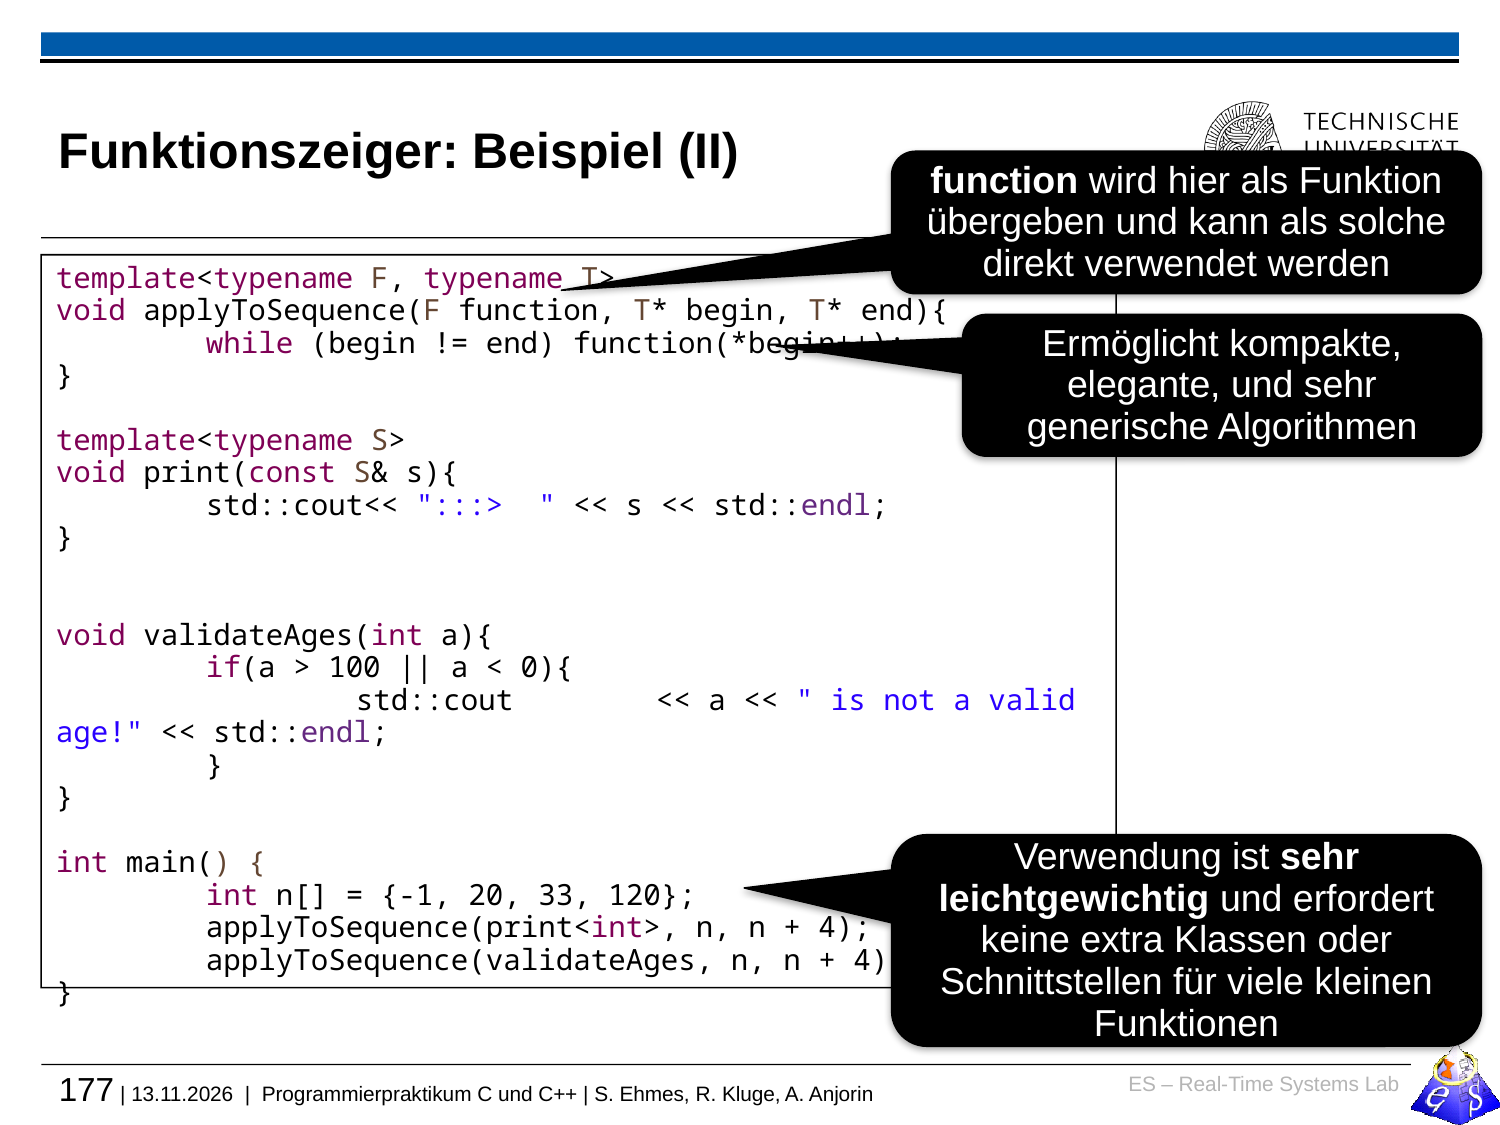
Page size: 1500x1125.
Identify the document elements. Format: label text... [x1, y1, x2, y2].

text_box Ermöglicht kompakte, elegante, und sehr generische Algorithmen [775, 313, 1483, 457]
text_box function wird hier als Funktion übergeben und kann als solche direkt verwendet werden [560, 150, 1483, 295]
title Funktionszeiger: Beispiel (II) [58, 80, 1187, 218]
picture [1187, 84, 1483, 172]
text_box template<typename F, typename T> void applyToSequence(F function, T* begin, T* end){ while (begin != end) function(*begin++); } template<typename S> void print(const S& s){ std::cout<< ":::> " << s << std::endl; } void validateAges(int a){ if(a > 100 || a < 0){ std::cout << a << " is not a valid age!" << std::endl; } } int main() { int n[] = {-1, 20, 33, 120}; applyToSequence(print<int>, n, n + 4); applyToSequence(validateAges, n, n + 4); } [41, 254, 1117, 988]
text_box Verwendung ist sehr leichtgewichtig und erfordert keine extra Klassen oder Schnittstellen für viele kleinen Funktionen [743, 833, 1483, 1048]
picture [1411, 1041, 1500, 1125]
